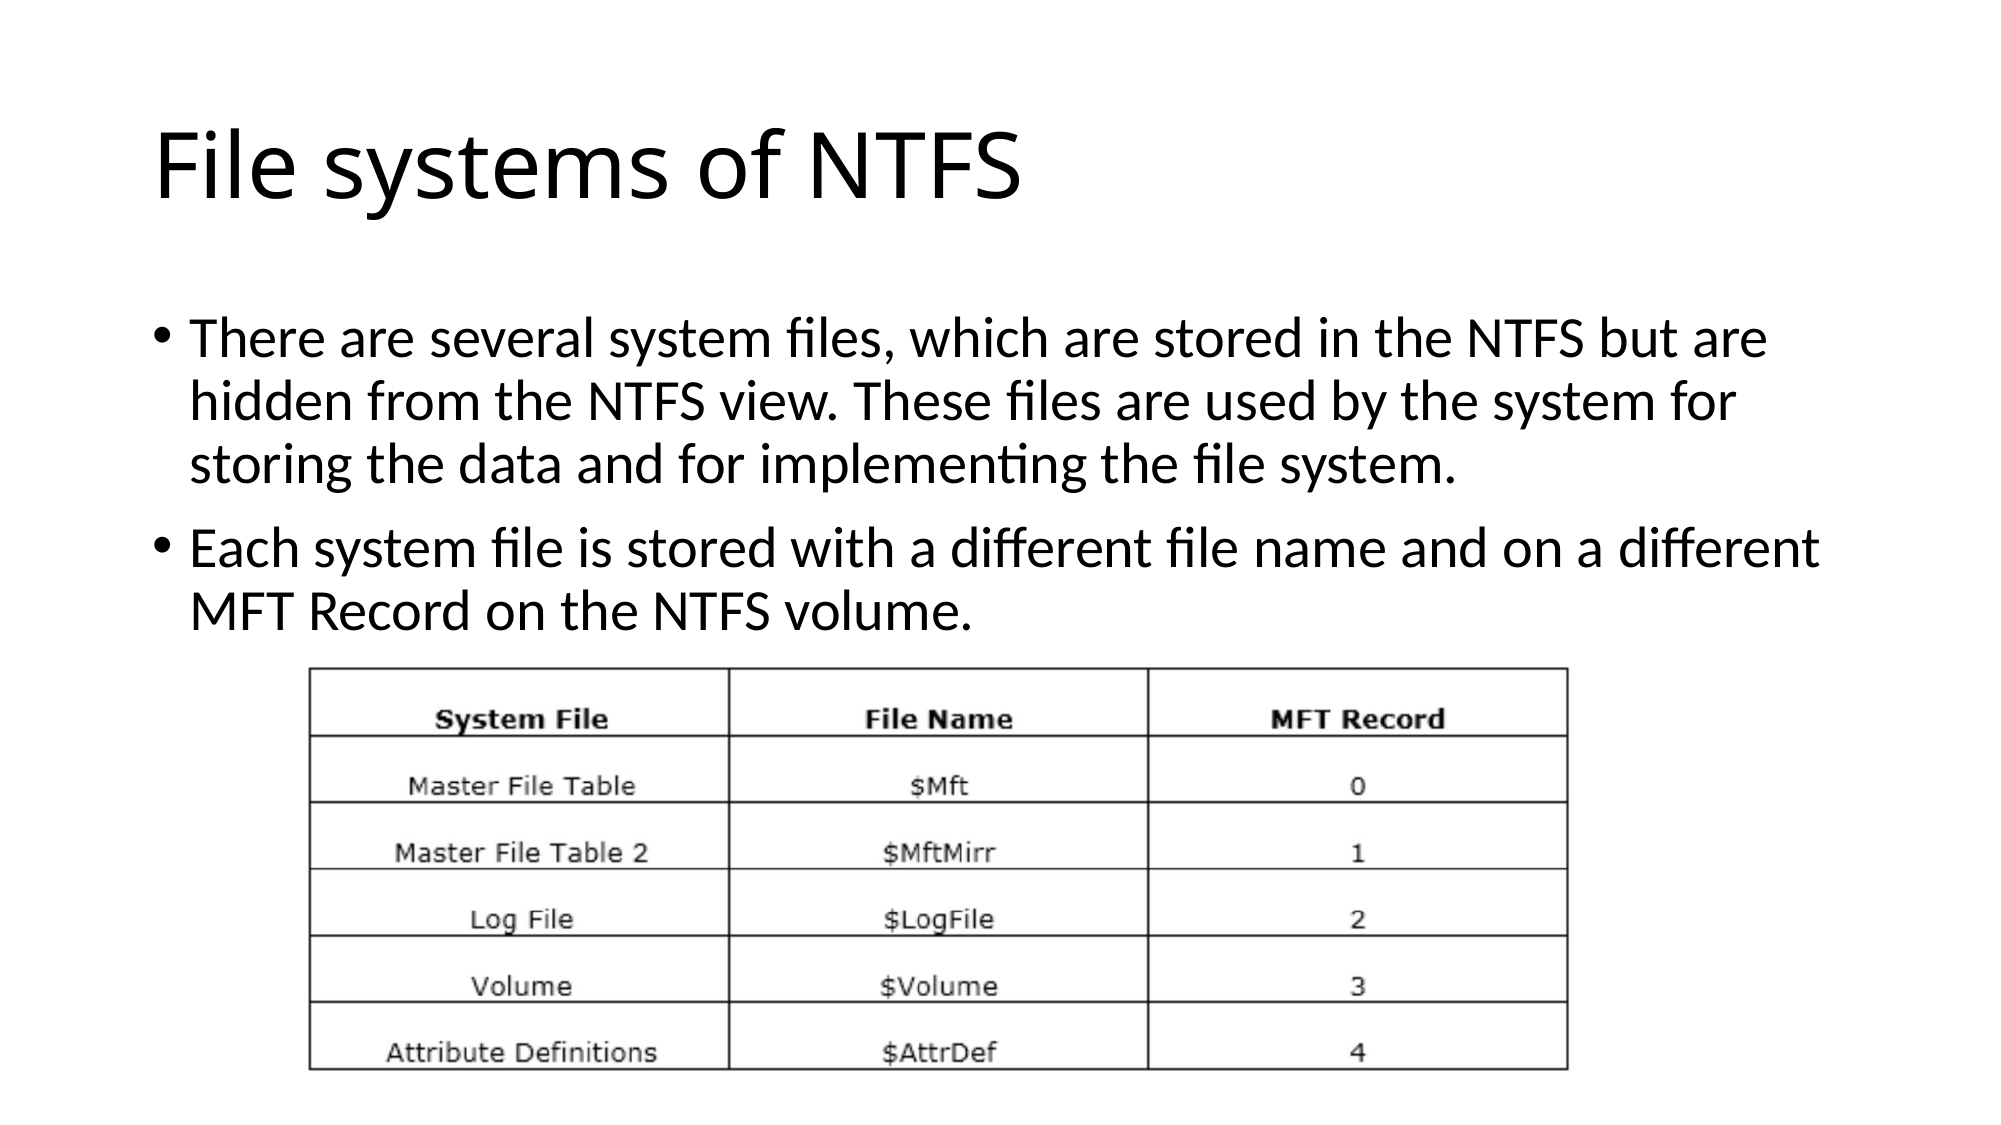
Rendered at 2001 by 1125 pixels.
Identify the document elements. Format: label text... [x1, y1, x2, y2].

picture [301, 656, 1577, 1082]
list There are several system files, which are stored in the NTFS but are hidden from the NTFS view. These files are used by the system for storing the data and for implementing the file system. Each system file is stored with a different file name and on a different MFT Record on the NTFS volume. [137, 299, 1863, 1014]
title File systems of NTFS [137, 59, 1863, 278]
